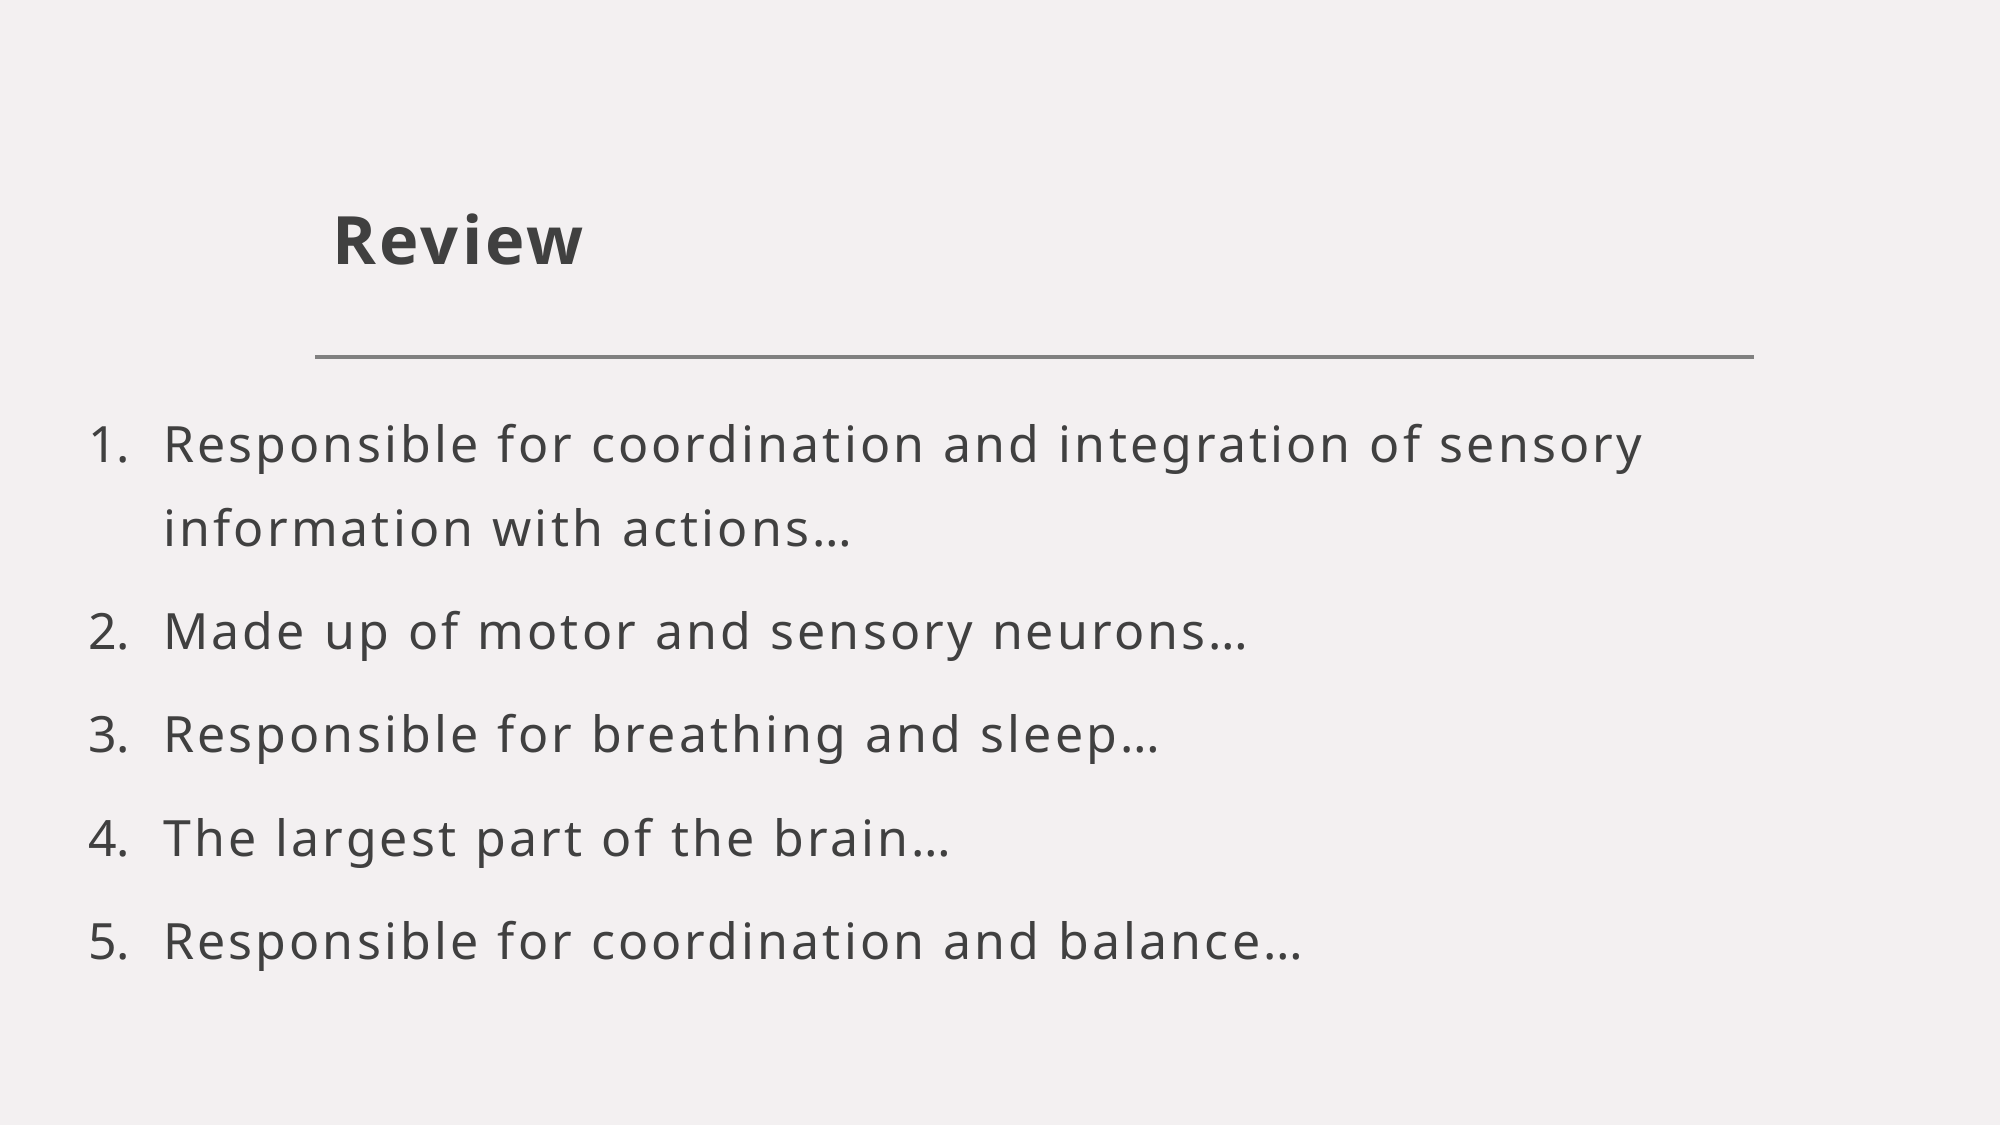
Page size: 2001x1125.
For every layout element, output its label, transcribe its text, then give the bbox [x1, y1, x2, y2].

title Review [315, 72, 1754, 294]
list Responsible for coordination and integration of sensory information with actions… Made up of motor and sensory neurons… Responsible for breathing and sleep… The largest part of the brain… Responsible for coordination and balance… [70, 370, 1950, 1027]
